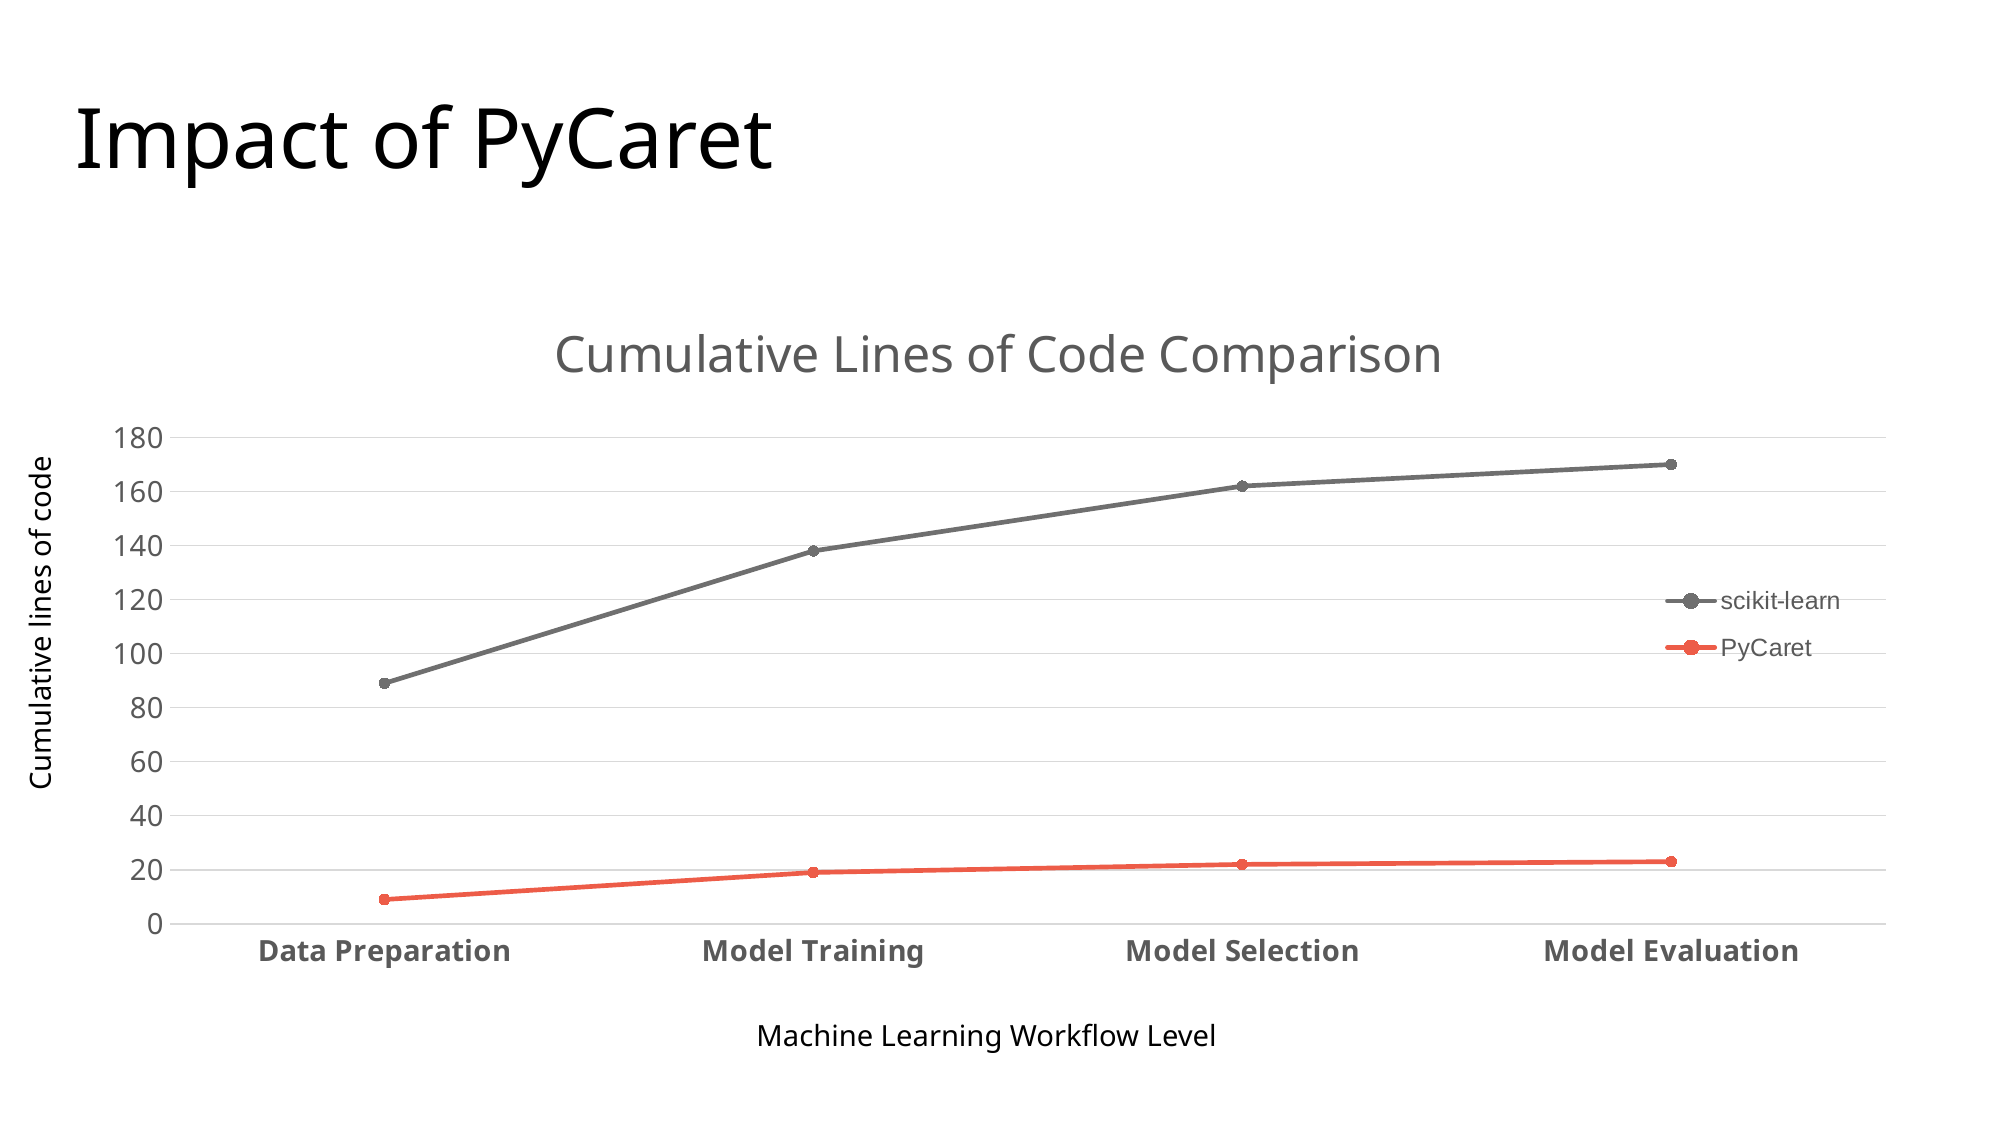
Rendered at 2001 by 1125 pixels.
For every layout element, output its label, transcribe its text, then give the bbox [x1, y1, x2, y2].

chart [75, 281, 1923, 1036]
text_box Cumulative lines of code [14, 440, 64, 806]
title Impact of PyCaret [75, 59, 1923, 223]
text_box Machine Learning Workflow Level [741, 1046, 1232, 1060]
